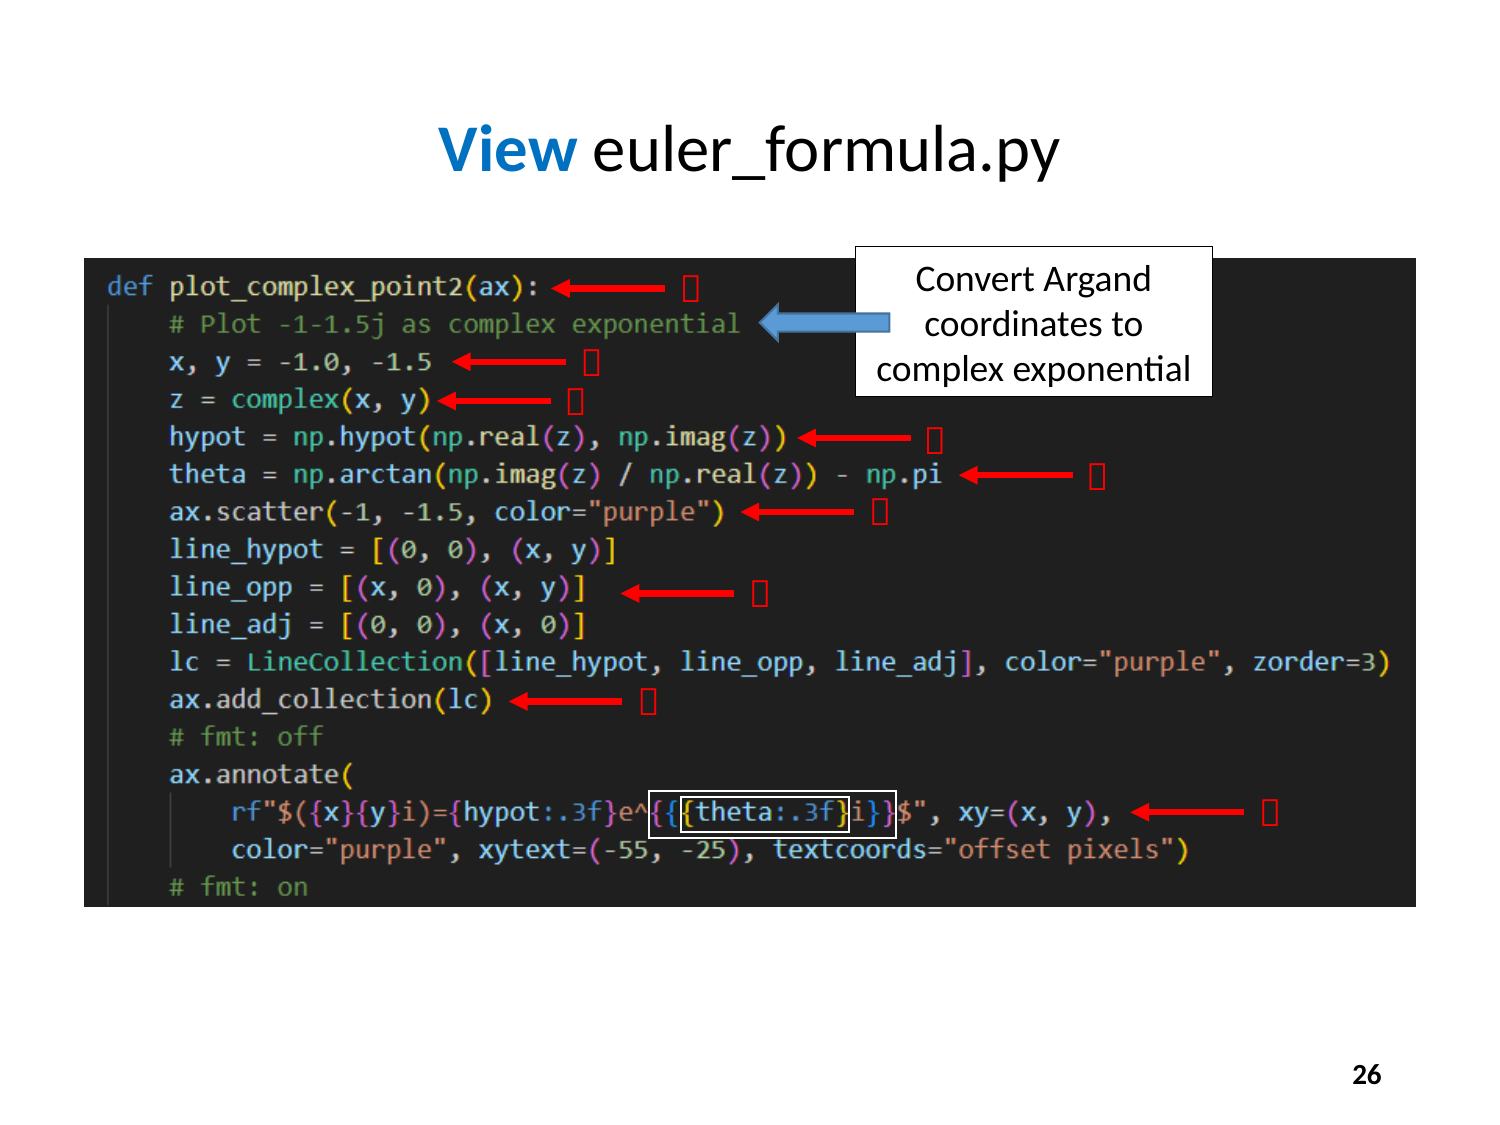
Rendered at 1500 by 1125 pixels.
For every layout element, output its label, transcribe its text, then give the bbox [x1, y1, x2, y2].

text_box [620, 562, 798, 624]
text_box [759, 246, 1213, 399]
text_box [958, 445, 1135, 506]
slide_number 26 [1059, 1042, 1397, 1103]
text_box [508, 670, 686, 732]
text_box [740, 480, 917, 542]
text_box View euler_formula.py [103, 59, 1397, 241]
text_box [551, 258, 728, 319]
picture [84, 258, 1416, 907]
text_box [797, 409, 972, 471]
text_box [1130, 781, 1307, 842]
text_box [436, 370, 613, 432]
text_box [451, 331, 629, 392]
